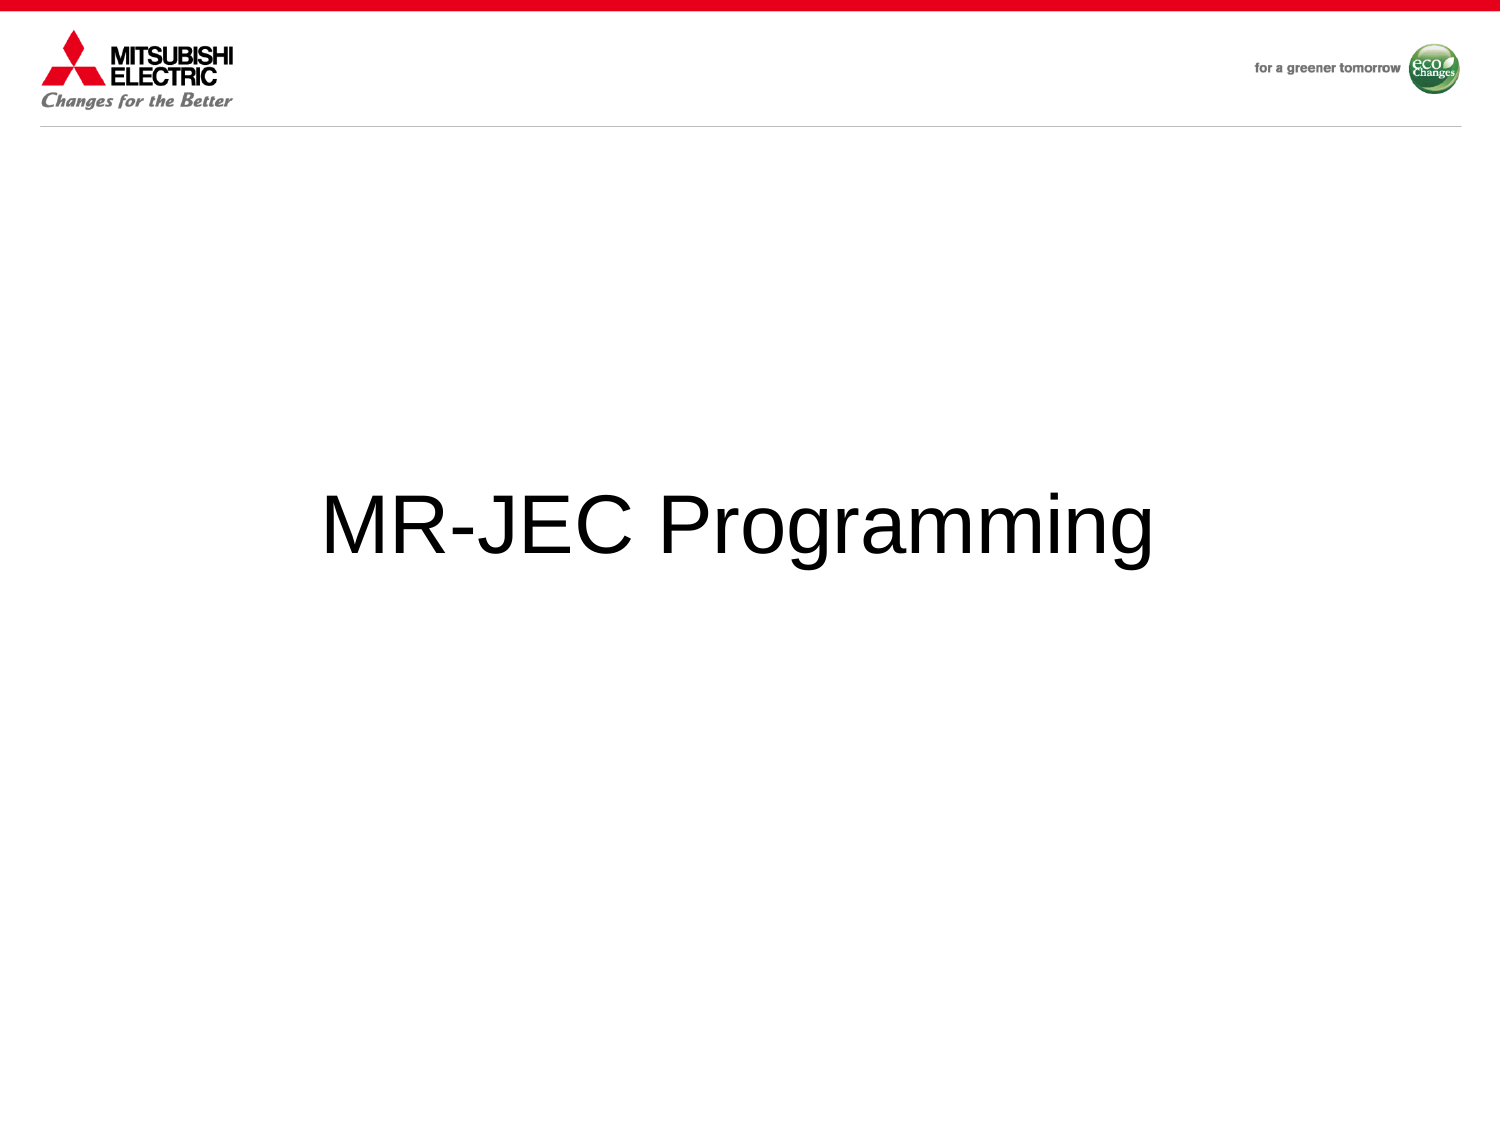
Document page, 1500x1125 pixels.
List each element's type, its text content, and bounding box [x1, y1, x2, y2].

picture [0, 0, 1500, 1125]
text_box MR-JEC Programming [305, 462, 1172, 578]
